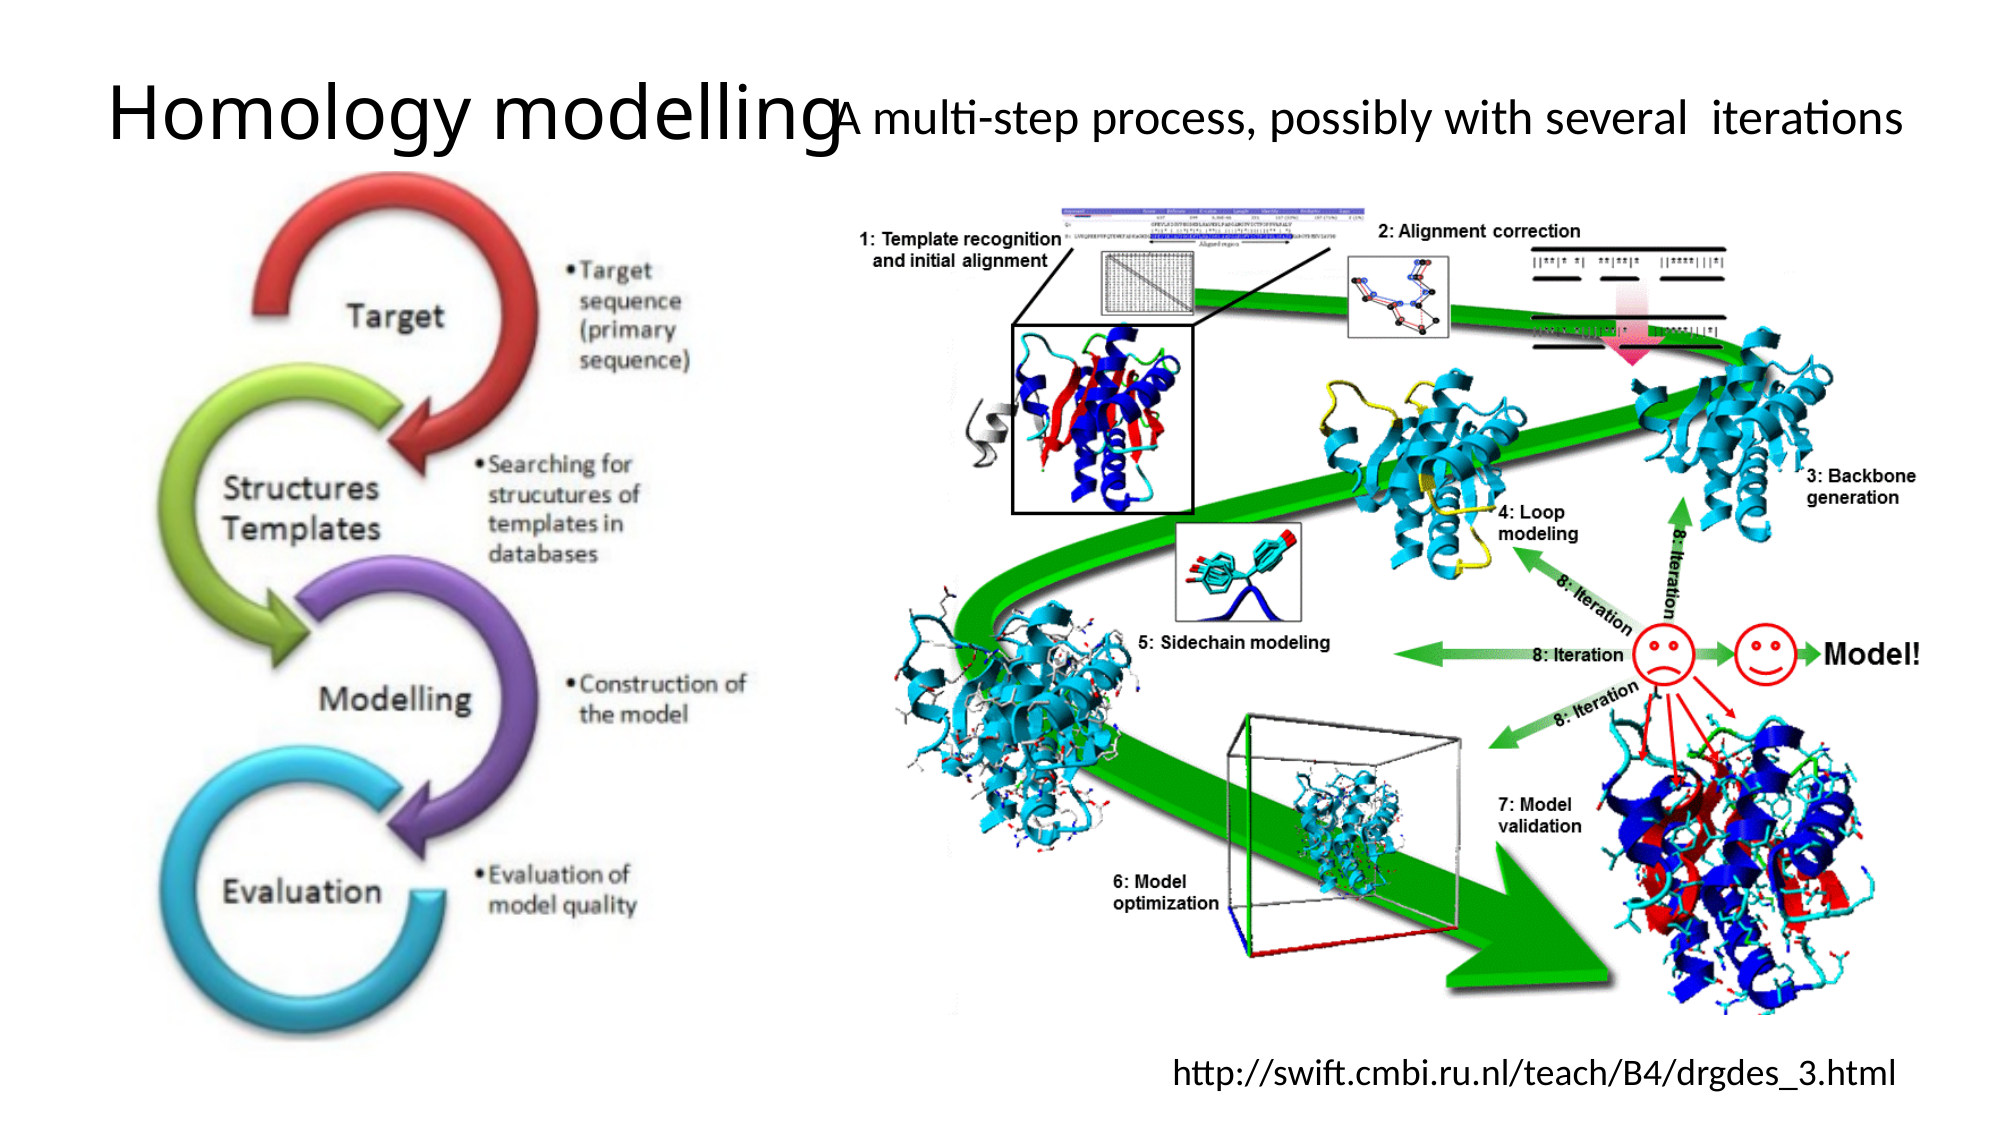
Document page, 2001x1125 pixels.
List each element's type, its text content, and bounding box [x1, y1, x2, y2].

title Homology modelling [91, 59, 1367, 172]
picture [849, 199, 1937, 1015]
picture [131, 171, 769, 1058]
text_box http://swift.cmbi.ru.nl/teach/B4/drgdes_3.html [1157, 1040, 1913, 1101]
text_box A multi-step process, possibly with several iterations [817, 77, 1969, 153]
